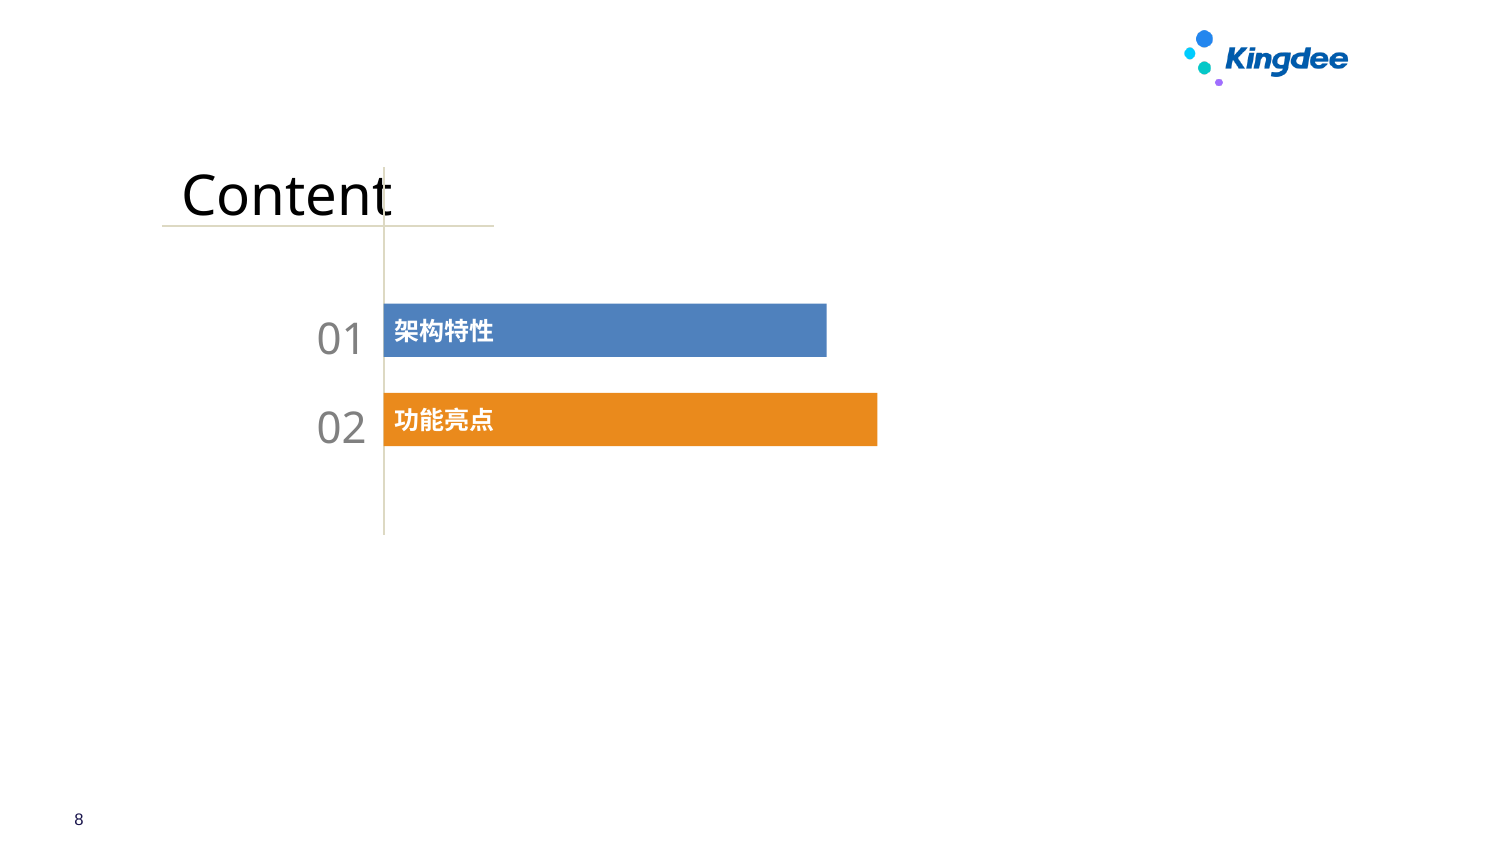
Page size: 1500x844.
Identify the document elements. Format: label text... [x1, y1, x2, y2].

text_box 01 [294, 293, 379, 372]
text_box Content [166, 152, 473, 219]
picture [1184, 30, 1354, 86]
text_box 功能亮点 [389, 392, 878, 447]
text_box 02 [294, 382, 379, 460]
text_box 架构特性 [389, 303, 827, 357]
